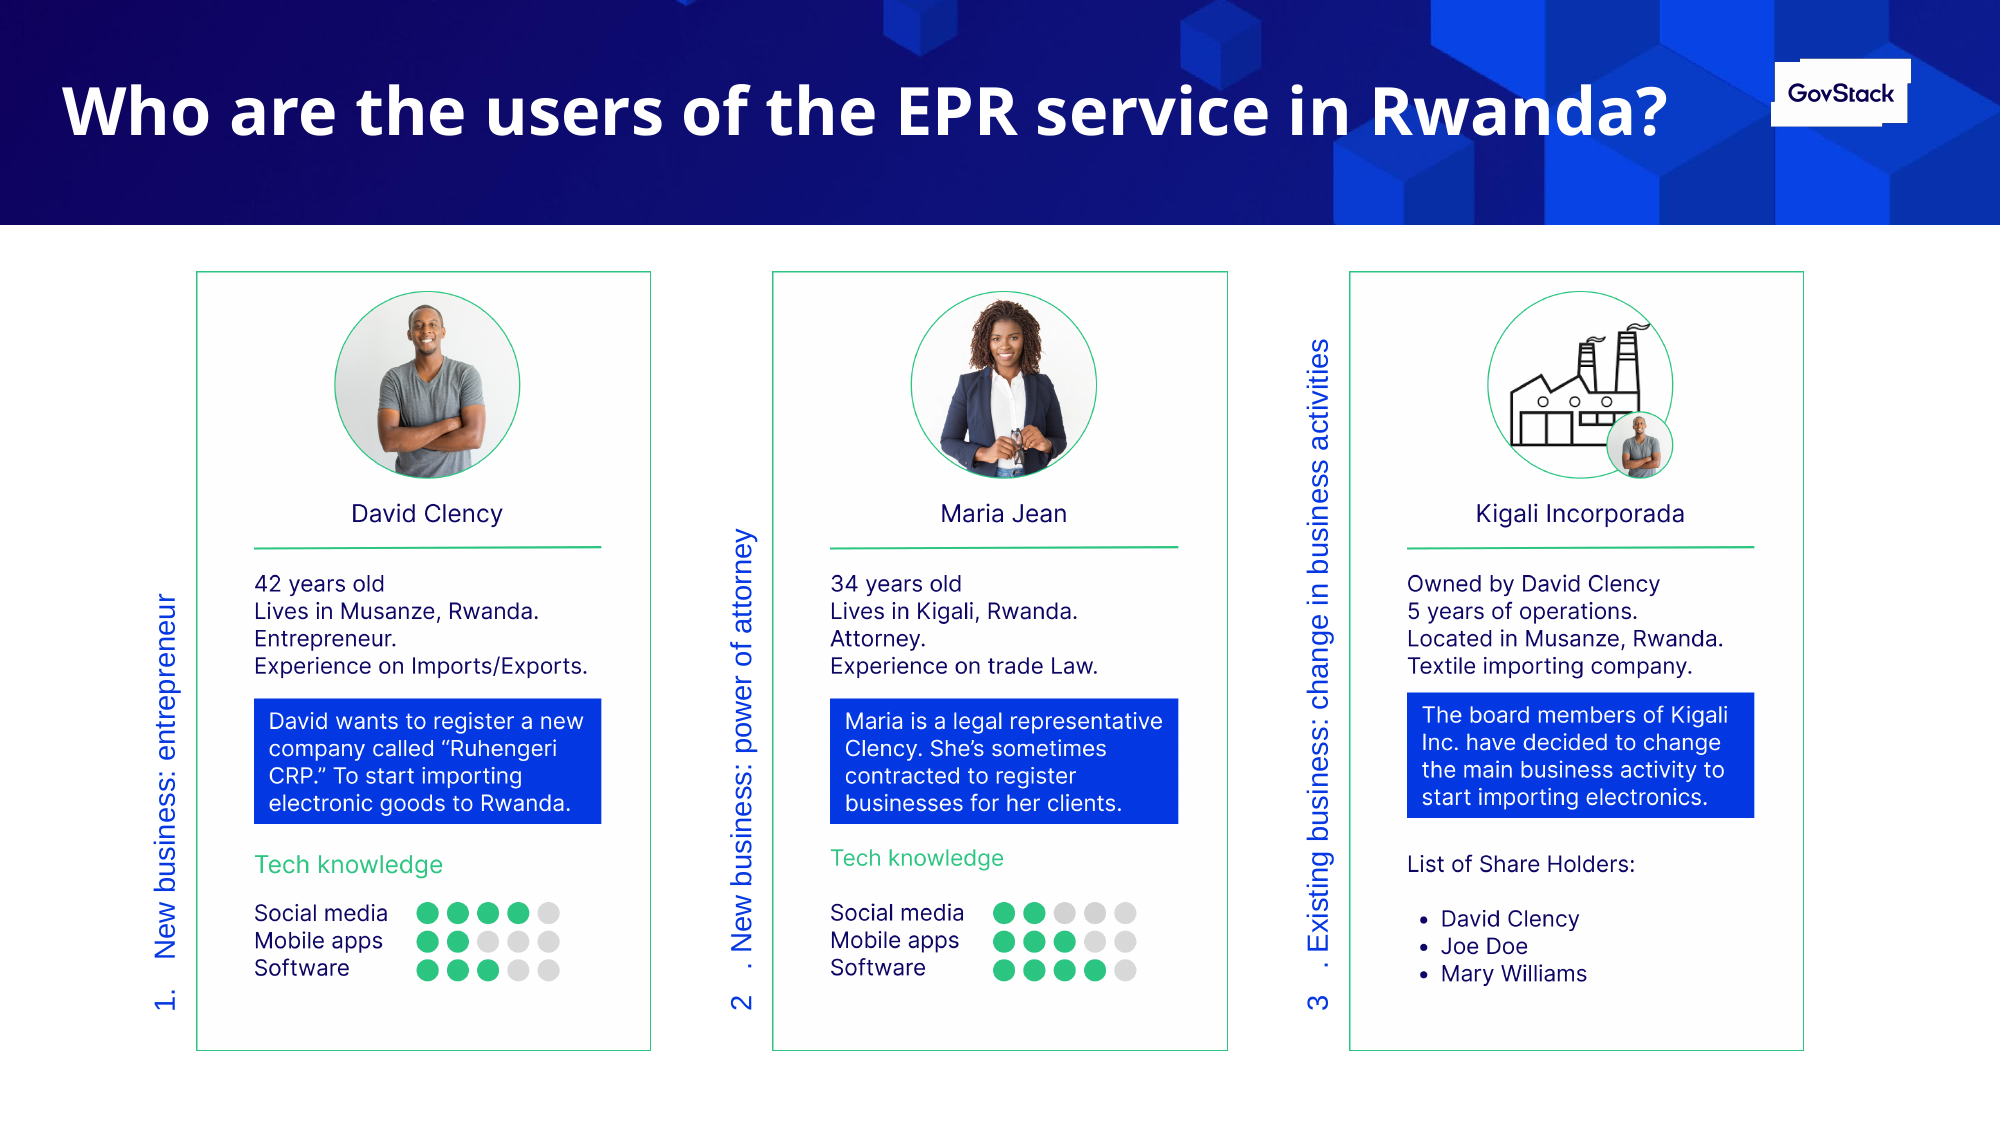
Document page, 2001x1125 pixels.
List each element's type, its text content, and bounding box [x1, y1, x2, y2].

picture [0, 0, 2000, 225]
text_box New business: entrepreneur [130, 527, 191, 1051]
text_box 2 . New business: power of attorney [707, 405, 767, 1027]
text_box Who are the users of the EPR service in Rwanda? [42, 48, 1699, 169]
picture [1349, 271, 1804, 1051]
picture [196, 271, 651, 1051]
text_box 3 . Existing business: change in business activities [1283, 253, 1349, 1027]
picture [772, 271, 1228, 1051]
